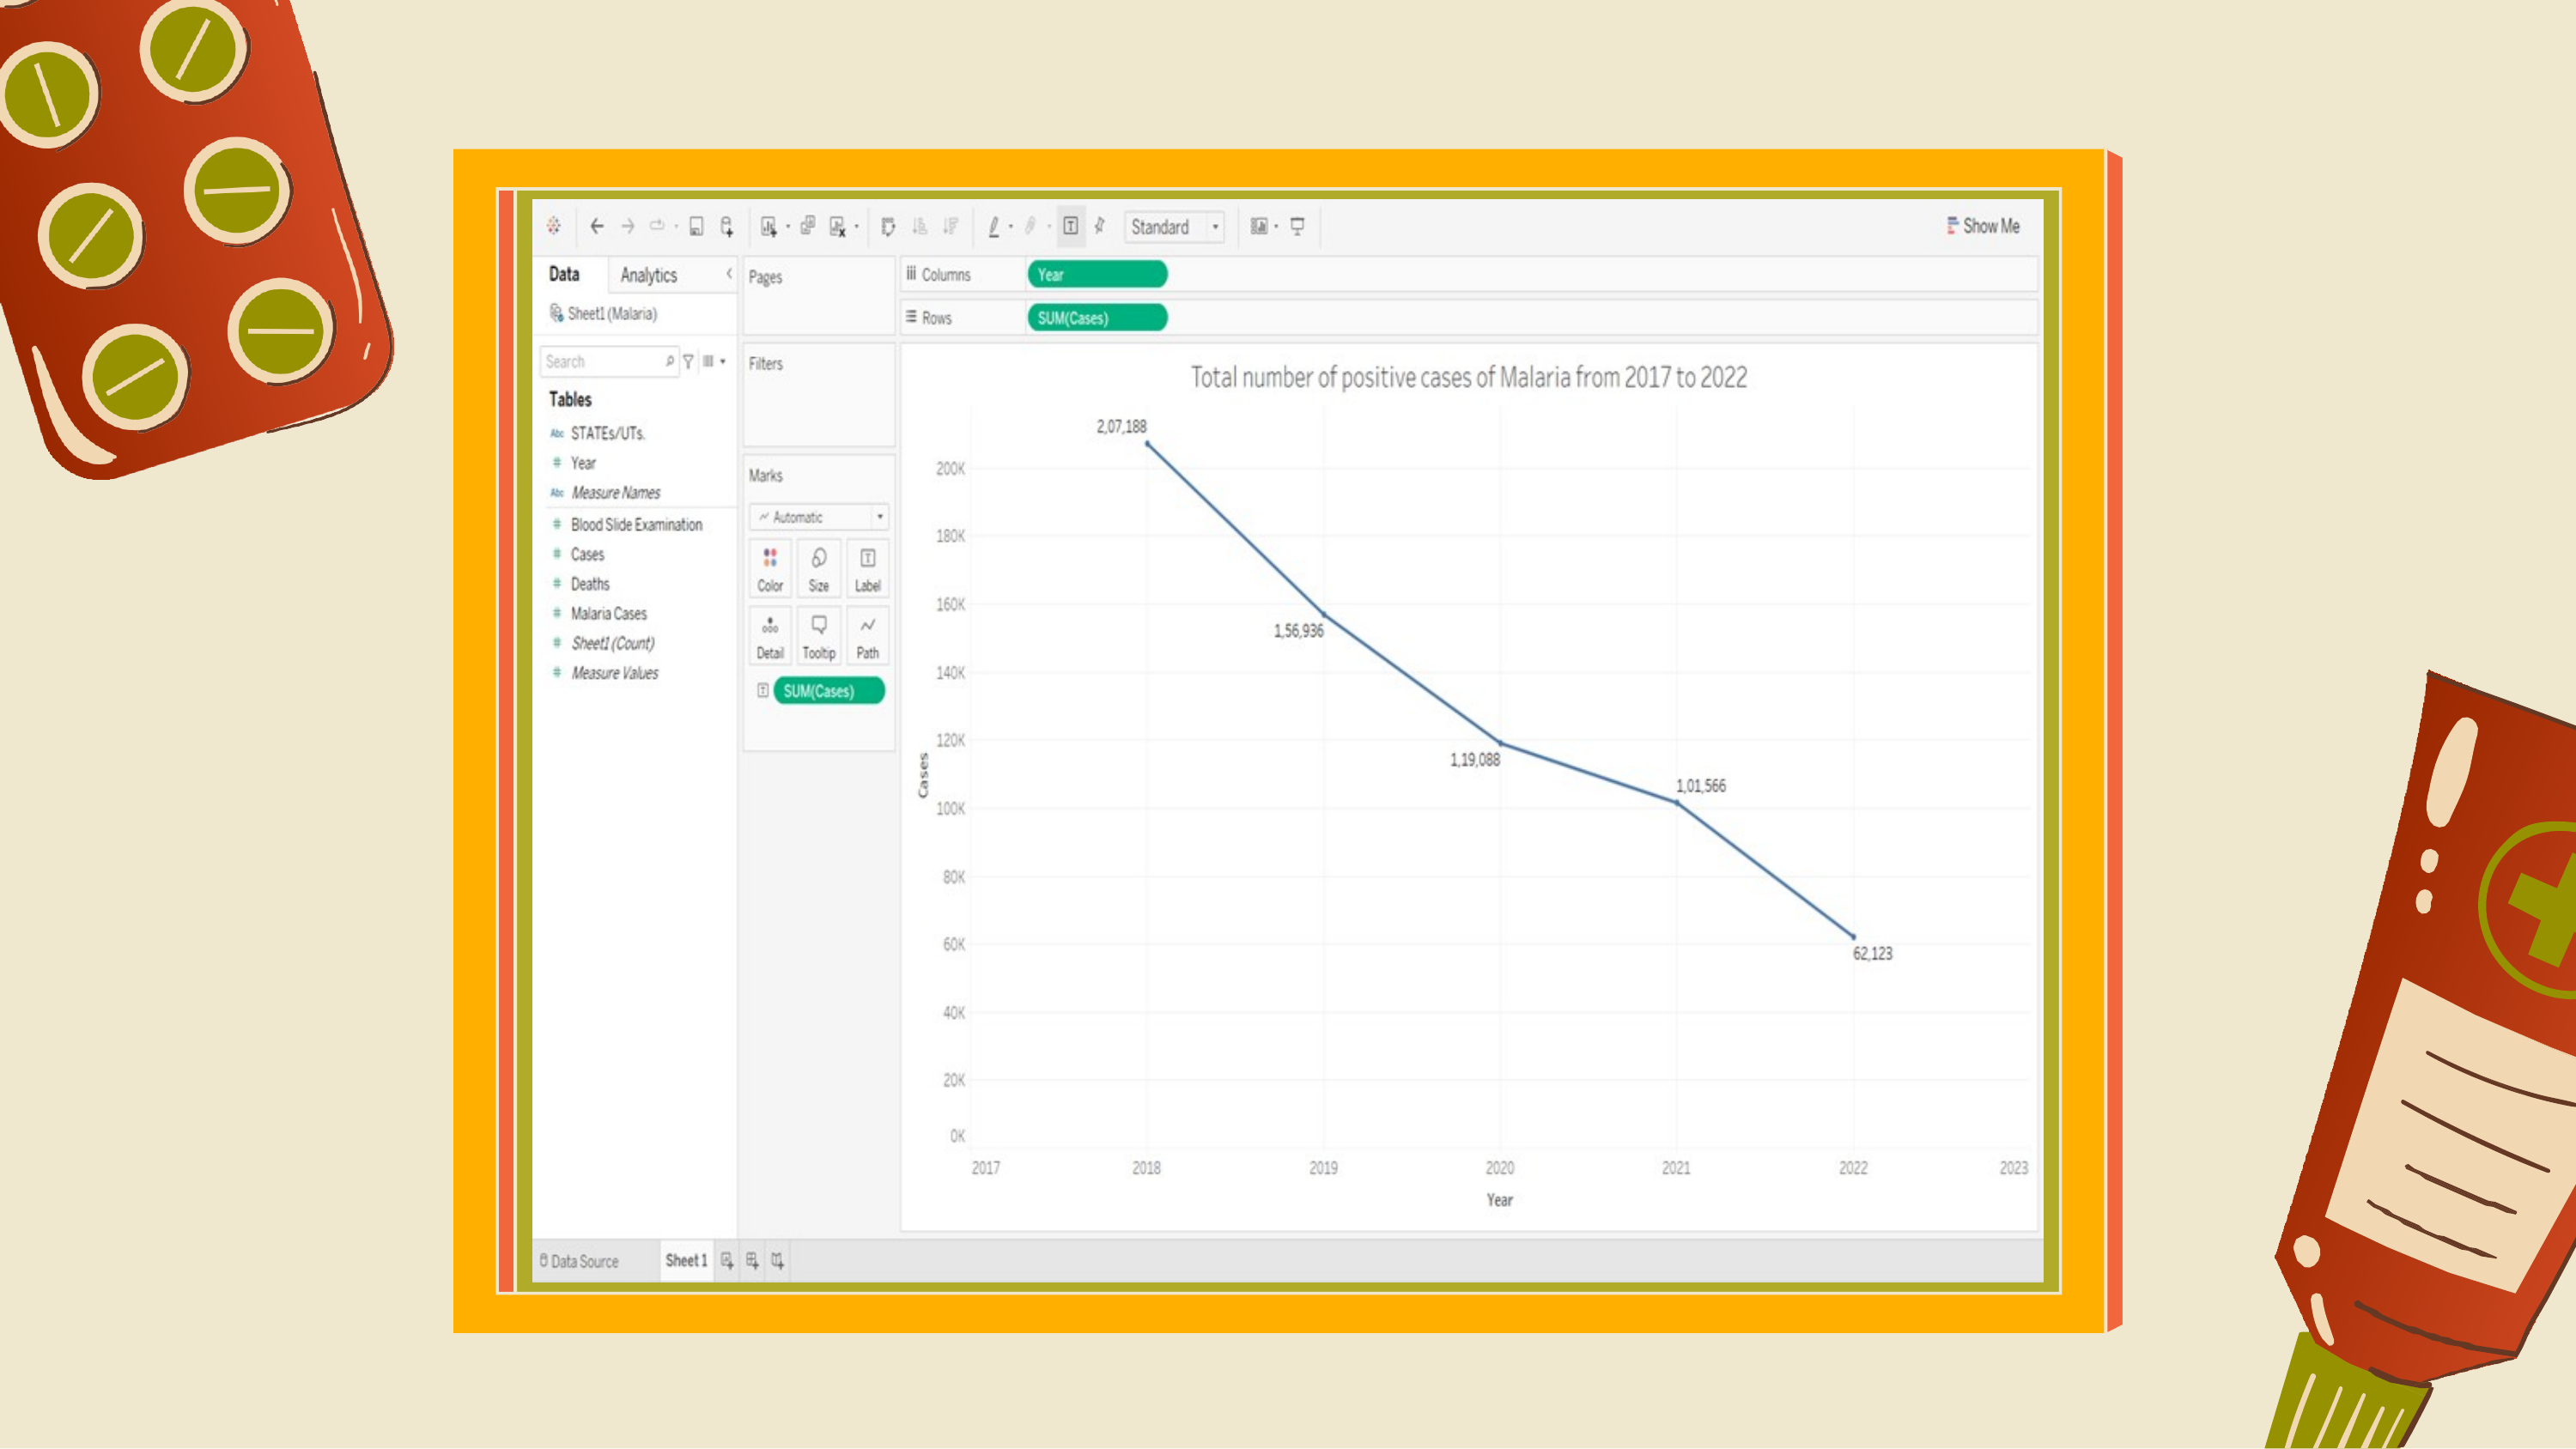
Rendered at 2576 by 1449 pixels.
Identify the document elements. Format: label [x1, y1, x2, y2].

text_box [0, 0, 395, 481]
text_box [450, 144, 2127, 1338]
text_box [0, 0, 2576, 1449]
picture [532, 199, 2044, 1283]
text_box [2264, 669, 2576, 1449]
